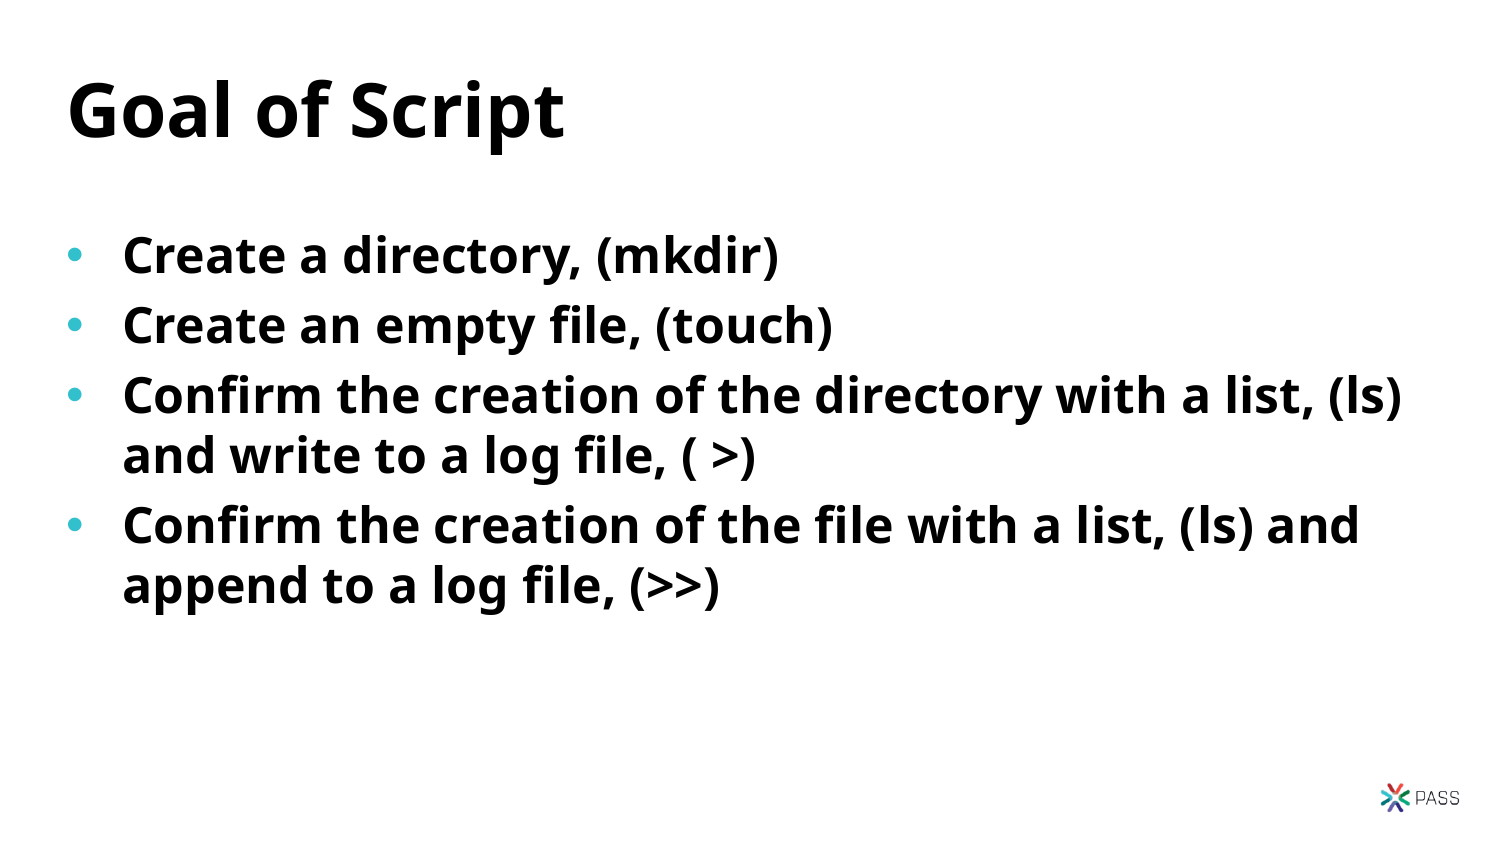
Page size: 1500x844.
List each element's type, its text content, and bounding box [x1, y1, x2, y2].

picture [1379, 781, 1460, 814]
title Goal of Script [51, 71, 1443, 173]
list Create a directory, (mkdir) Create an empty file, (touch) Confirm the creation of the directory with a list, (ls) and write to a log file, ( >) Confirm the creation of the file with a list, (ls) and append to a log file, (>>) [51, 216, 1443, 281]
